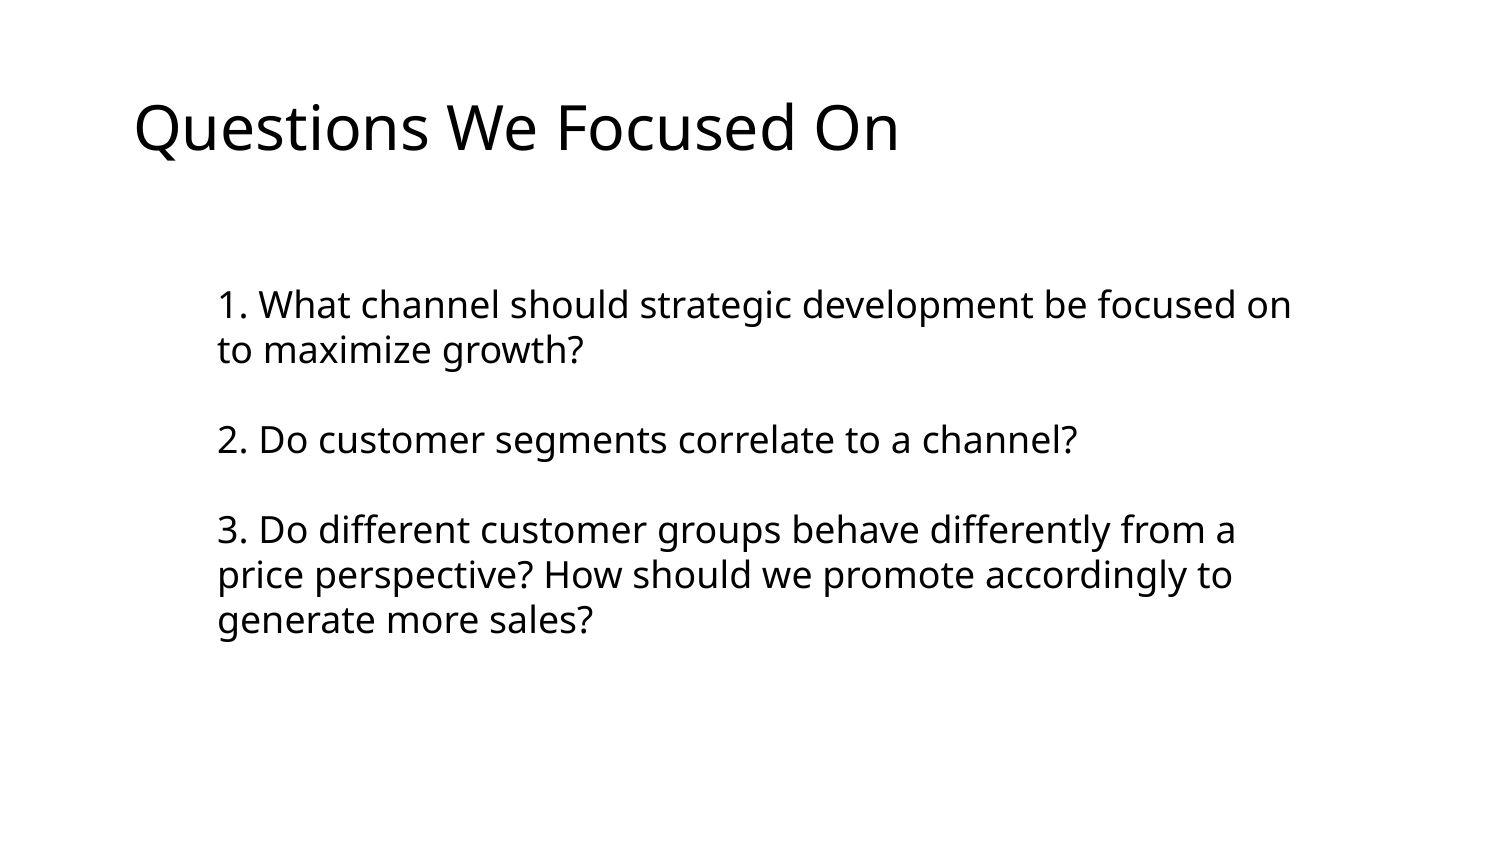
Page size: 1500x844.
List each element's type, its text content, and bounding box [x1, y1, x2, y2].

title Questions We Focused On [118, 72, 1382, 167]
text_box 1. What channel should strategic development be focused on to maximize growth? 2. Do customer segments correlate to a channel? 3. Do different customer groups behave differently from a price perspective? How should we promote accordingly to generate more sales? [183, 266, 1317, 657]
